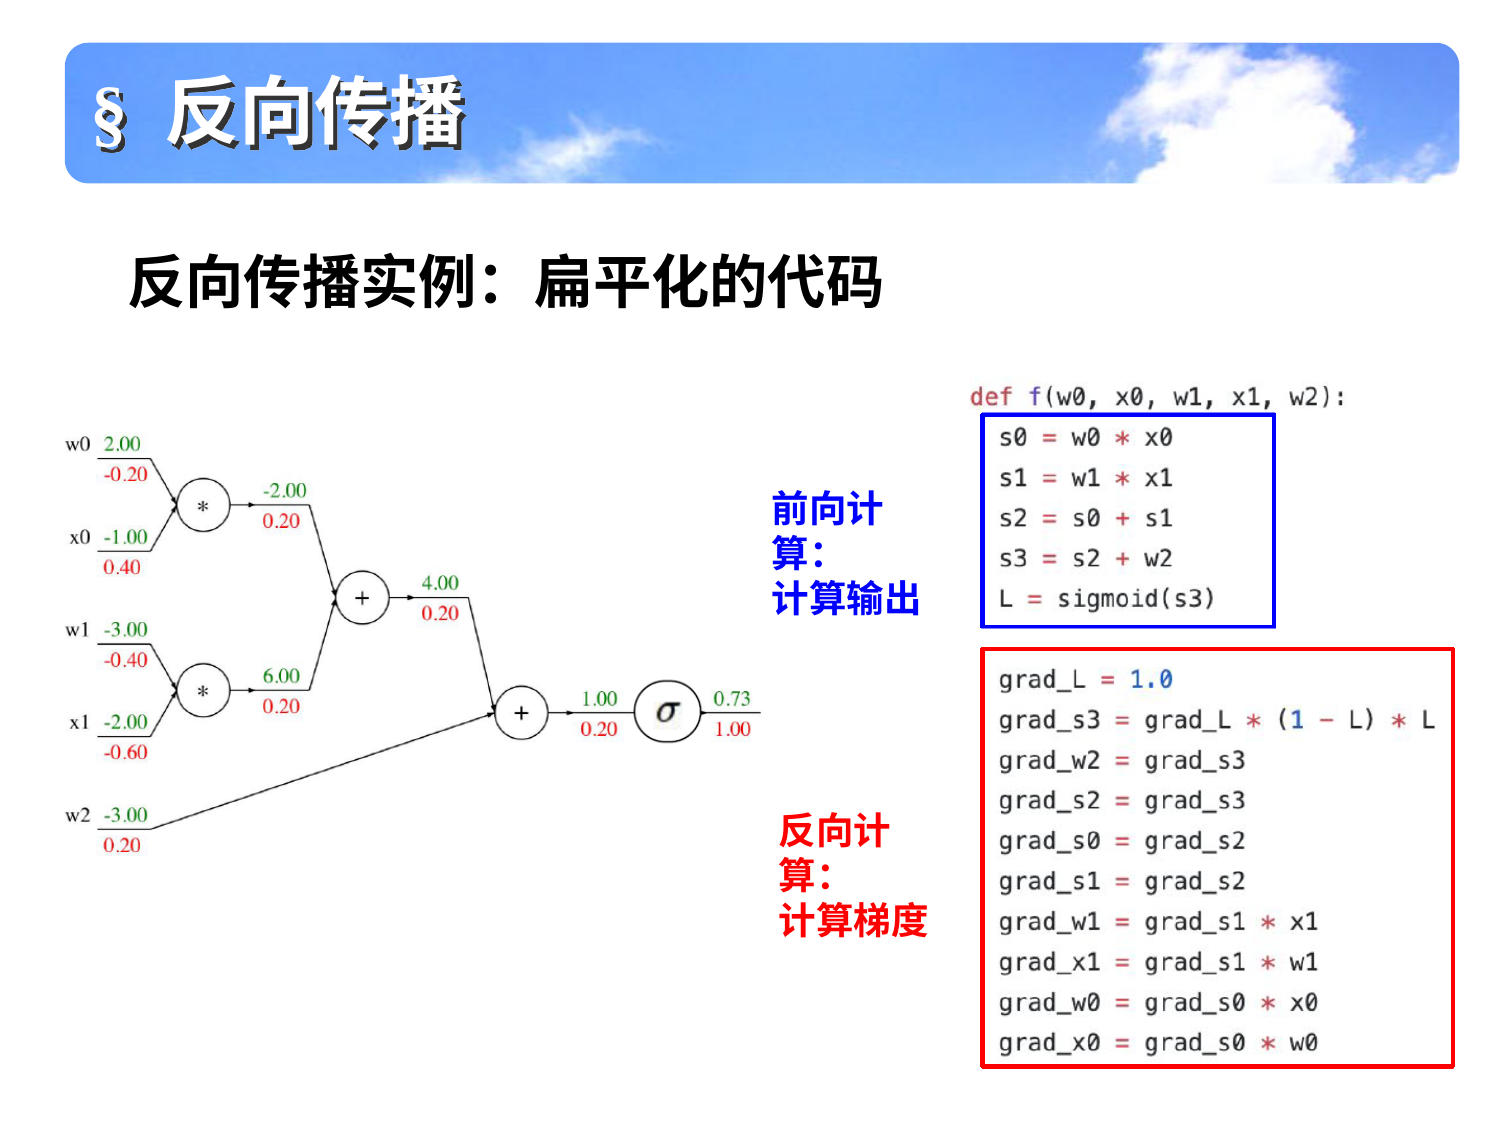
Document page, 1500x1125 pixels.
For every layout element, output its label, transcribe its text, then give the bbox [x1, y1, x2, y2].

picture [949, 374, 1466, 1088]
text_box 反向计算： 计算梯度 [764, 799, 942, 950]
picture [64, 42, 1460, 184]
text_box § 反向传播 [74, 49, 1288, 168]
text_box 反向传播实例：扁平化的代码 [112, 237, 1150, 323]
text_box 前向计算： 计算输出 [775, 478, 942, 628]
picture [49, 411, 765, 876]
